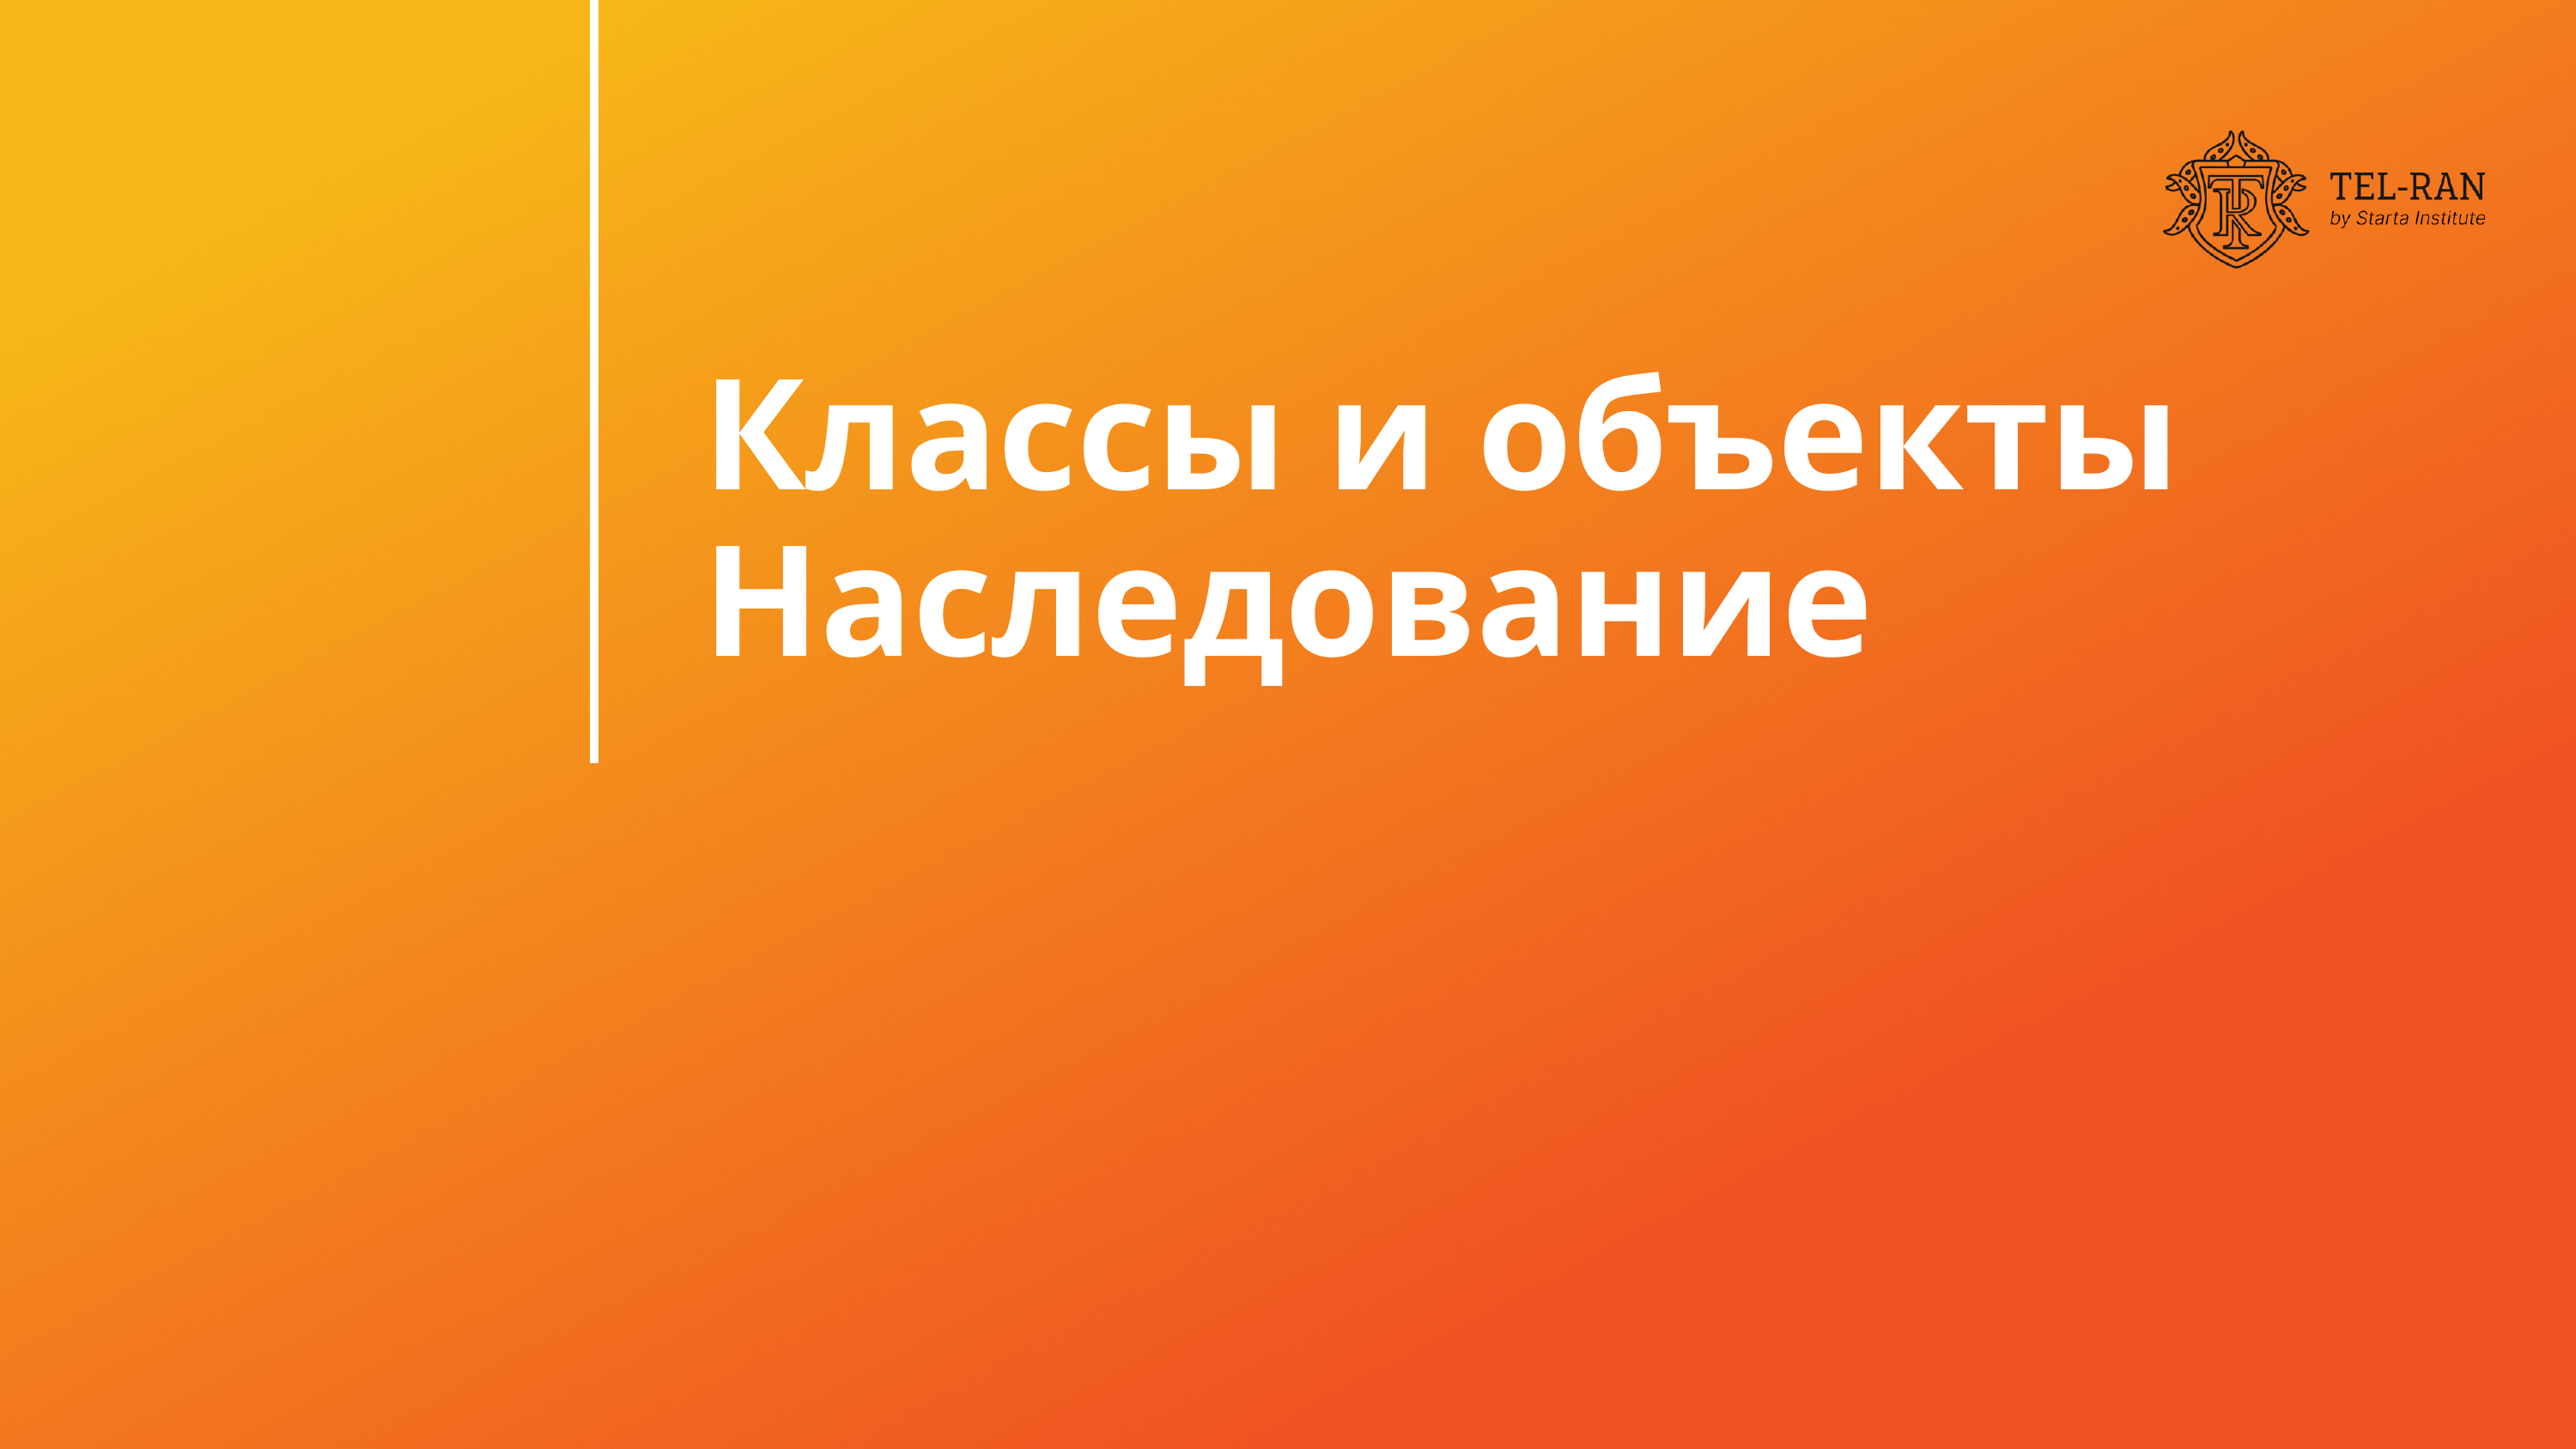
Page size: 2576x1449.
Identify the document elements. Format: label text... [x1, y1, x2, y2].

text_box Классы и объекты Наследование [702, 357, 2339, 1005]
picture [0, 0, 2576, 1449]
